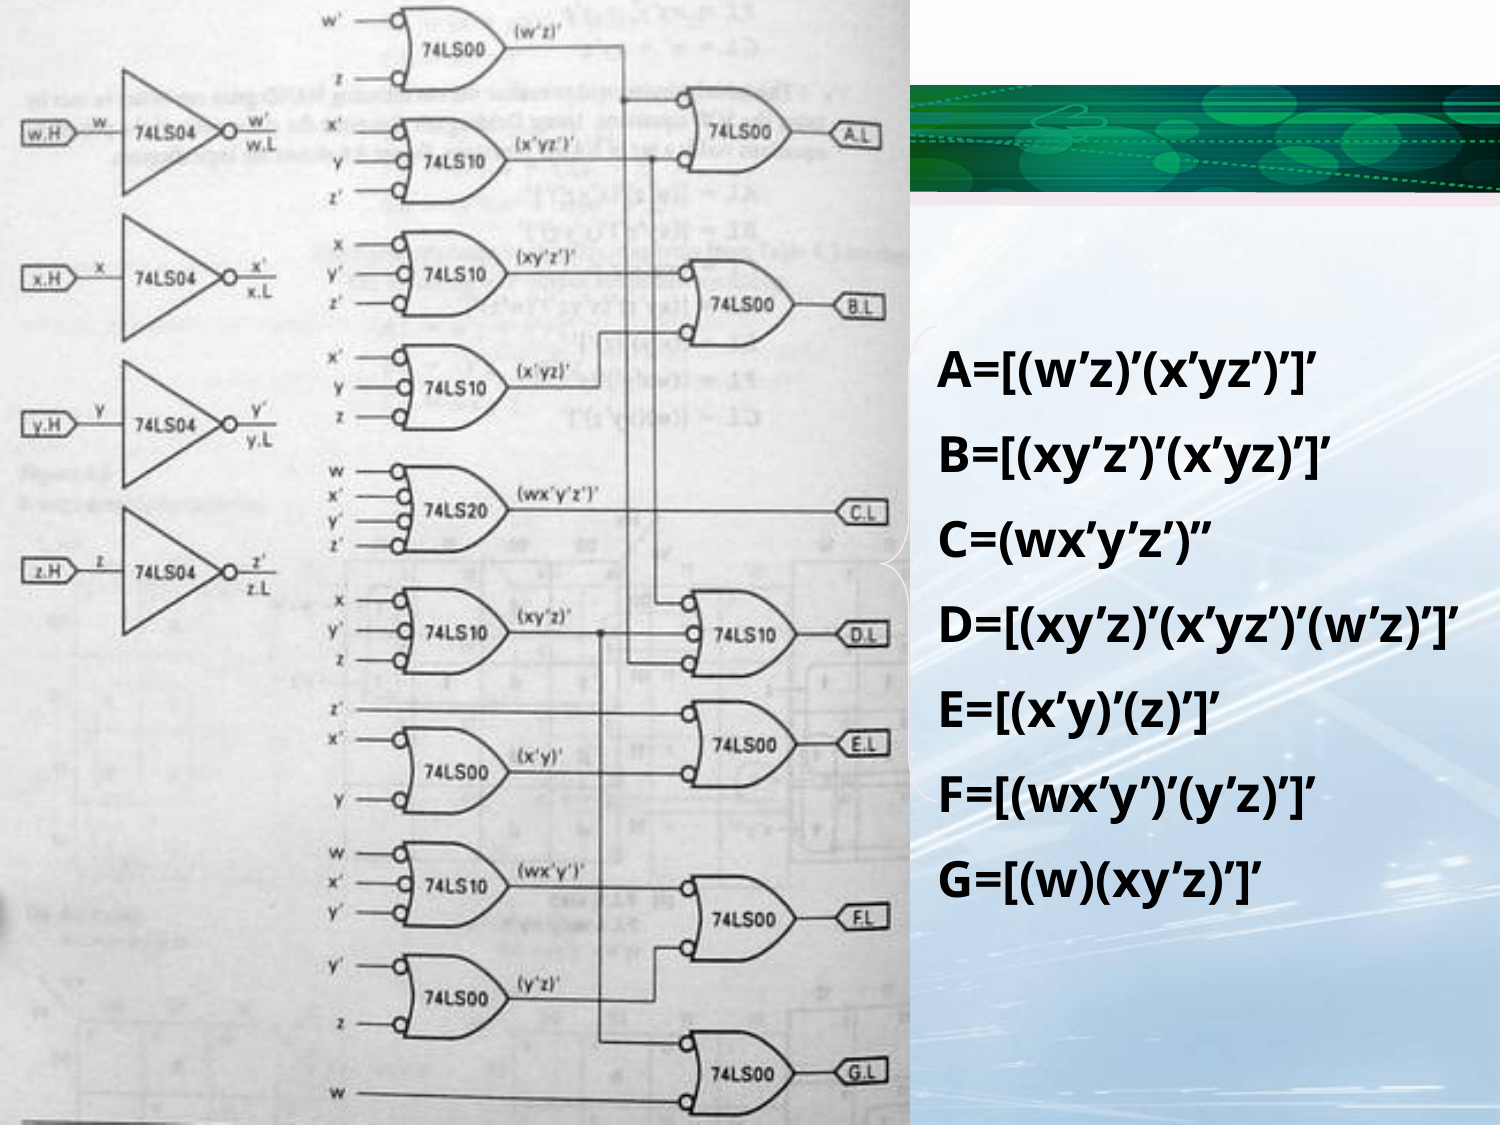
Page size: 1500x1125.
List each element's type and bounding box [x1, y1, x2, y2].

text_box [879, 326, 1500, 1034]
picture [0, 0, 1500, 1125]
